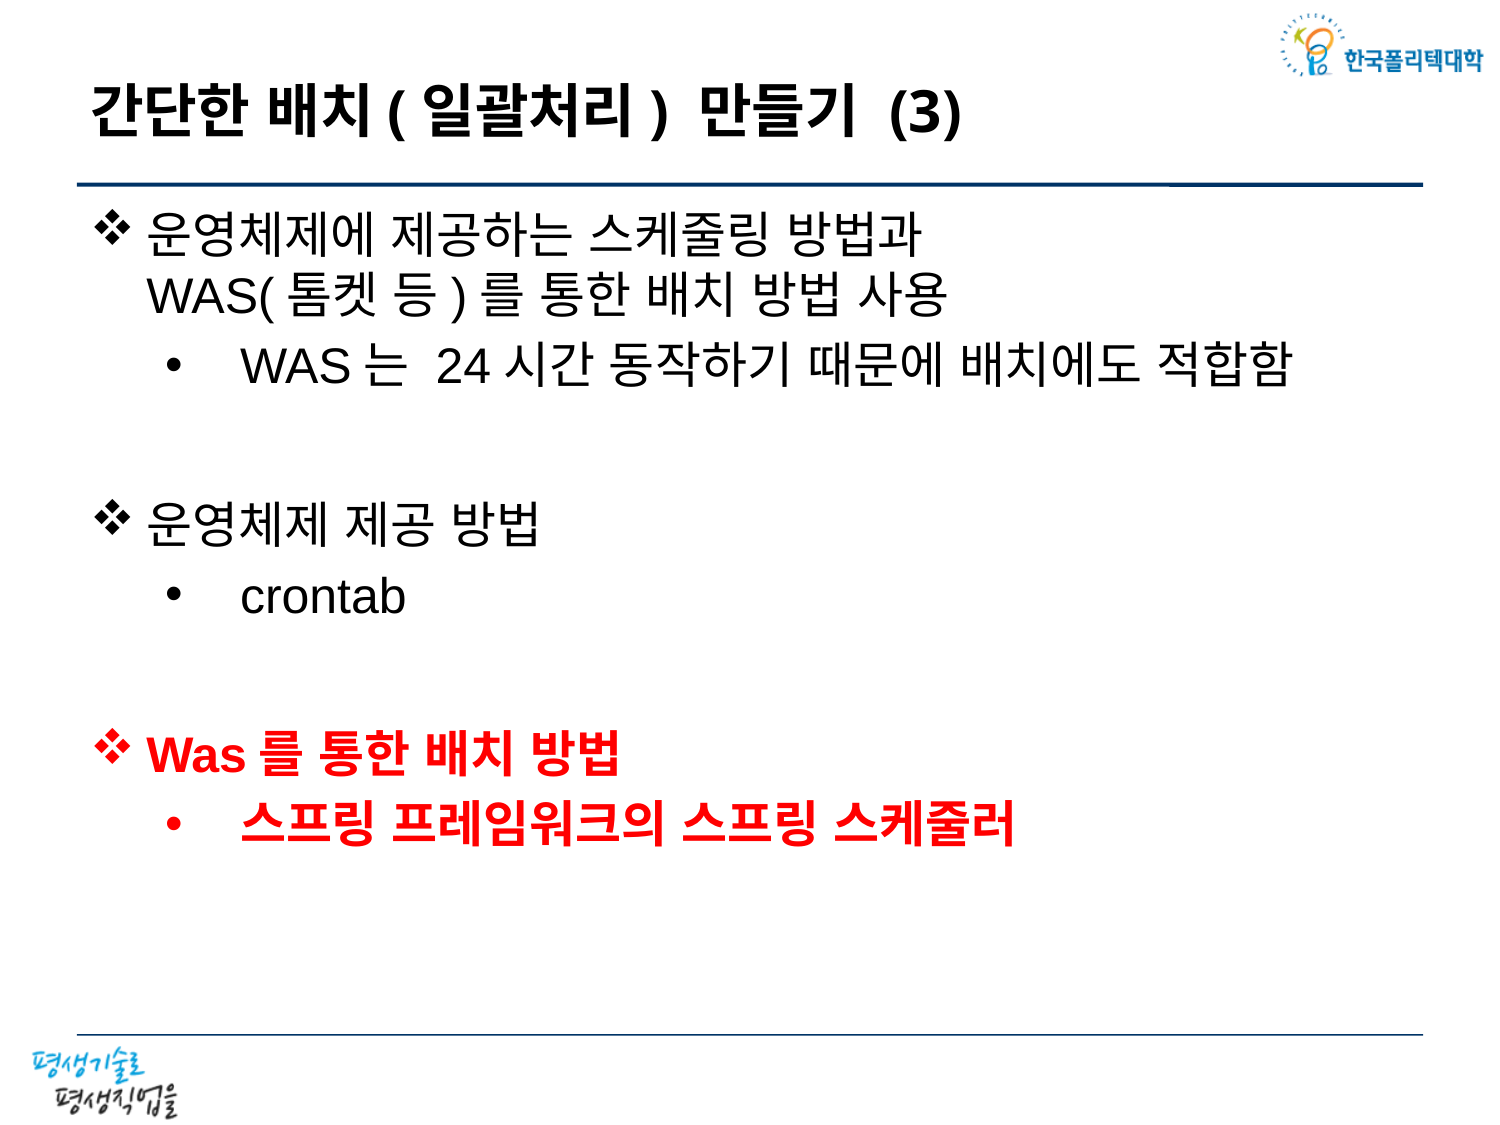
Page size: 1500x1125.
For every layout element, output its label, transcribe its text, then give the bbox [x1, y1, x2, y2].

picture [1275, 6, 1489, 84]
title 간단한 배치(일괄처리) 만들기 (3) [74, 44, 1426, 173]
picture [17, 1039, 226, 1122]
list 운영체제에 제공하는 스케줄링 방법과 WAS(톰켓 등)를 통한 배치 방법 사용 WAS는 24시간 동작하기 때문에 배치에도 적합함 운영체제 제공 방법 crontab Was를 통한 배치 방법 스프링 프레임워크의 스프링 스케줄러 [74, 196, 1424, 1006]
